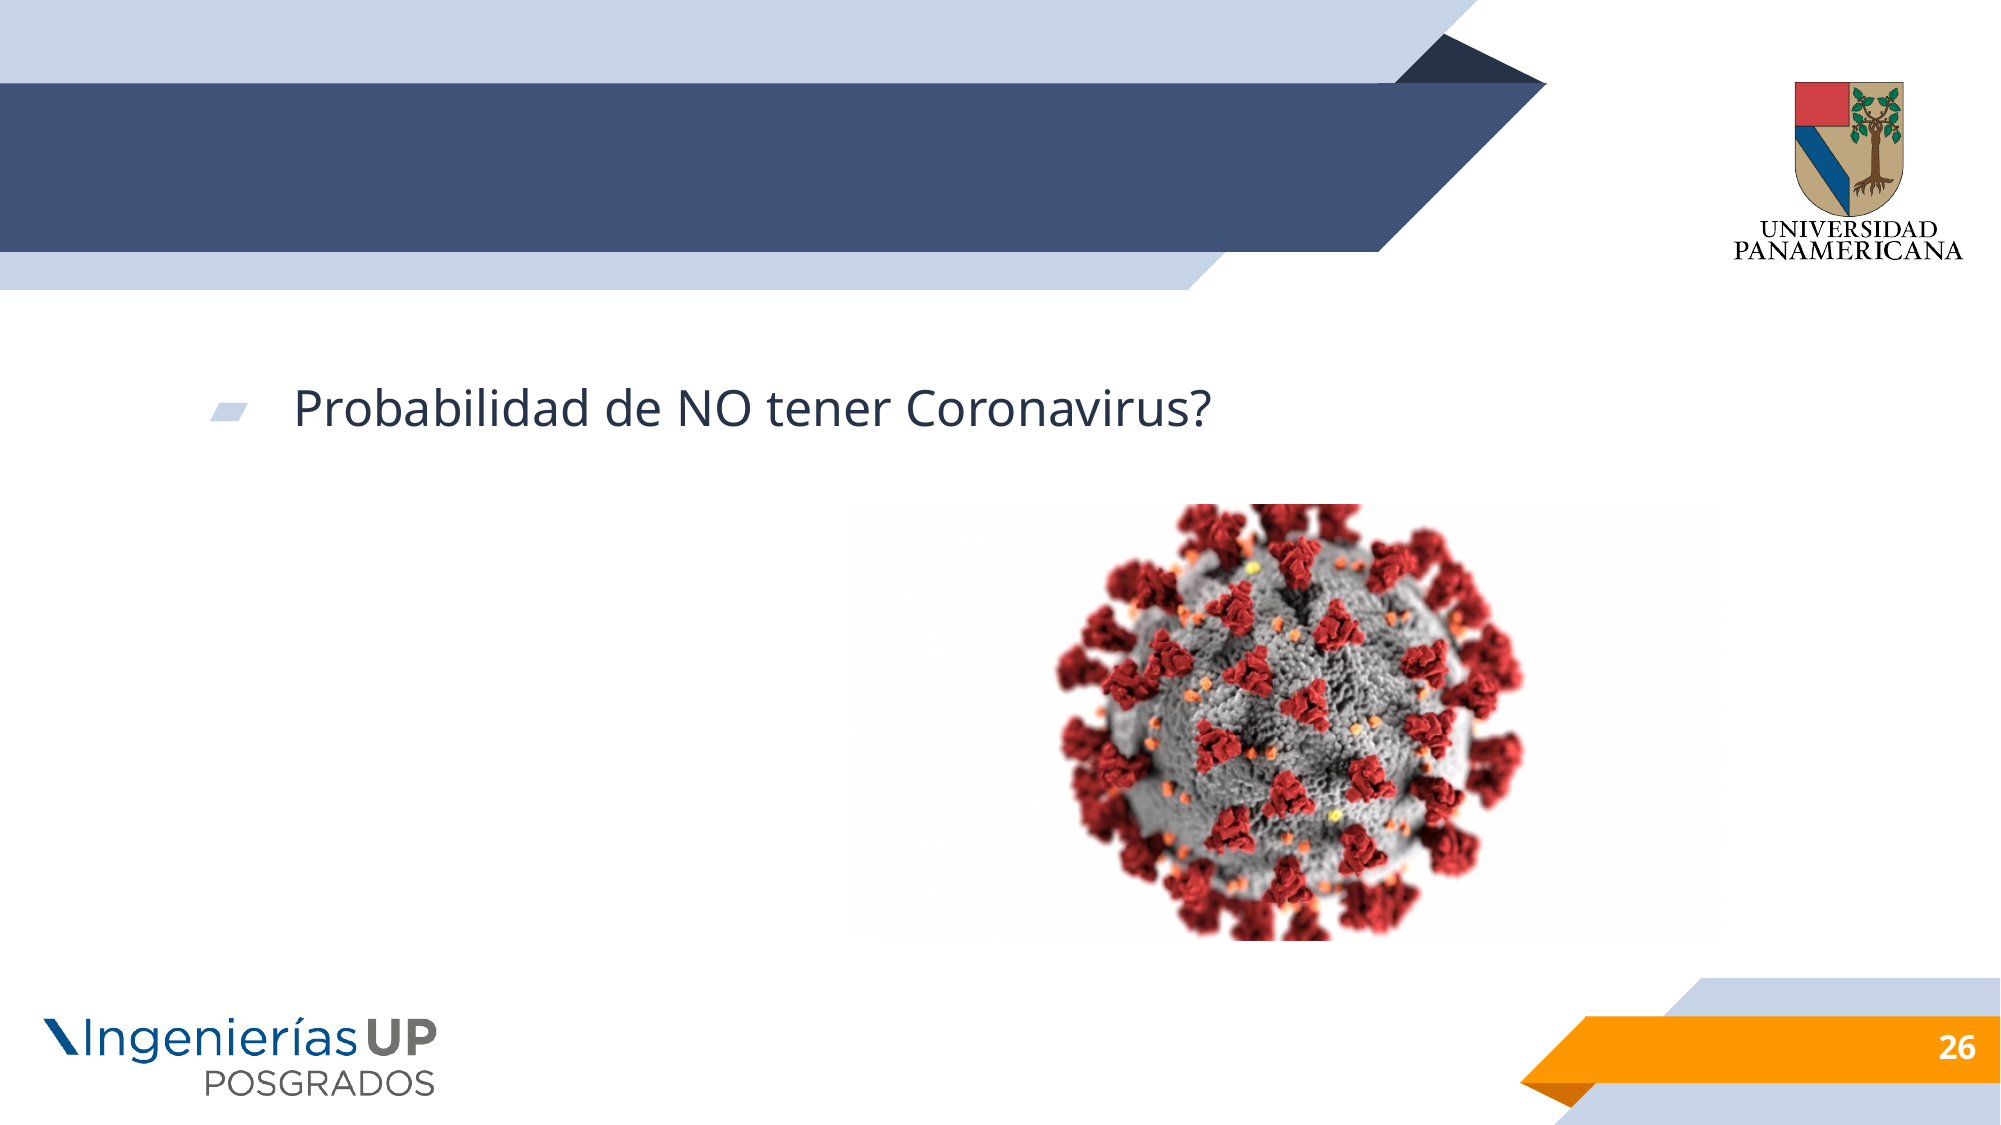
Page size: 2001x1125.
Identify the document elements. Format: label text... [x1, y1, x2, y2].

slide_number 26 [1666, 1014, 1992, 1084]
list Probabilidad de NO tener Coronavirus? [178, 290, 1520, 522]
picture [20, 983, 459, 1125]
picture [848, 504, 1722, 942]
picture [1715, 59, 1986, 280]
